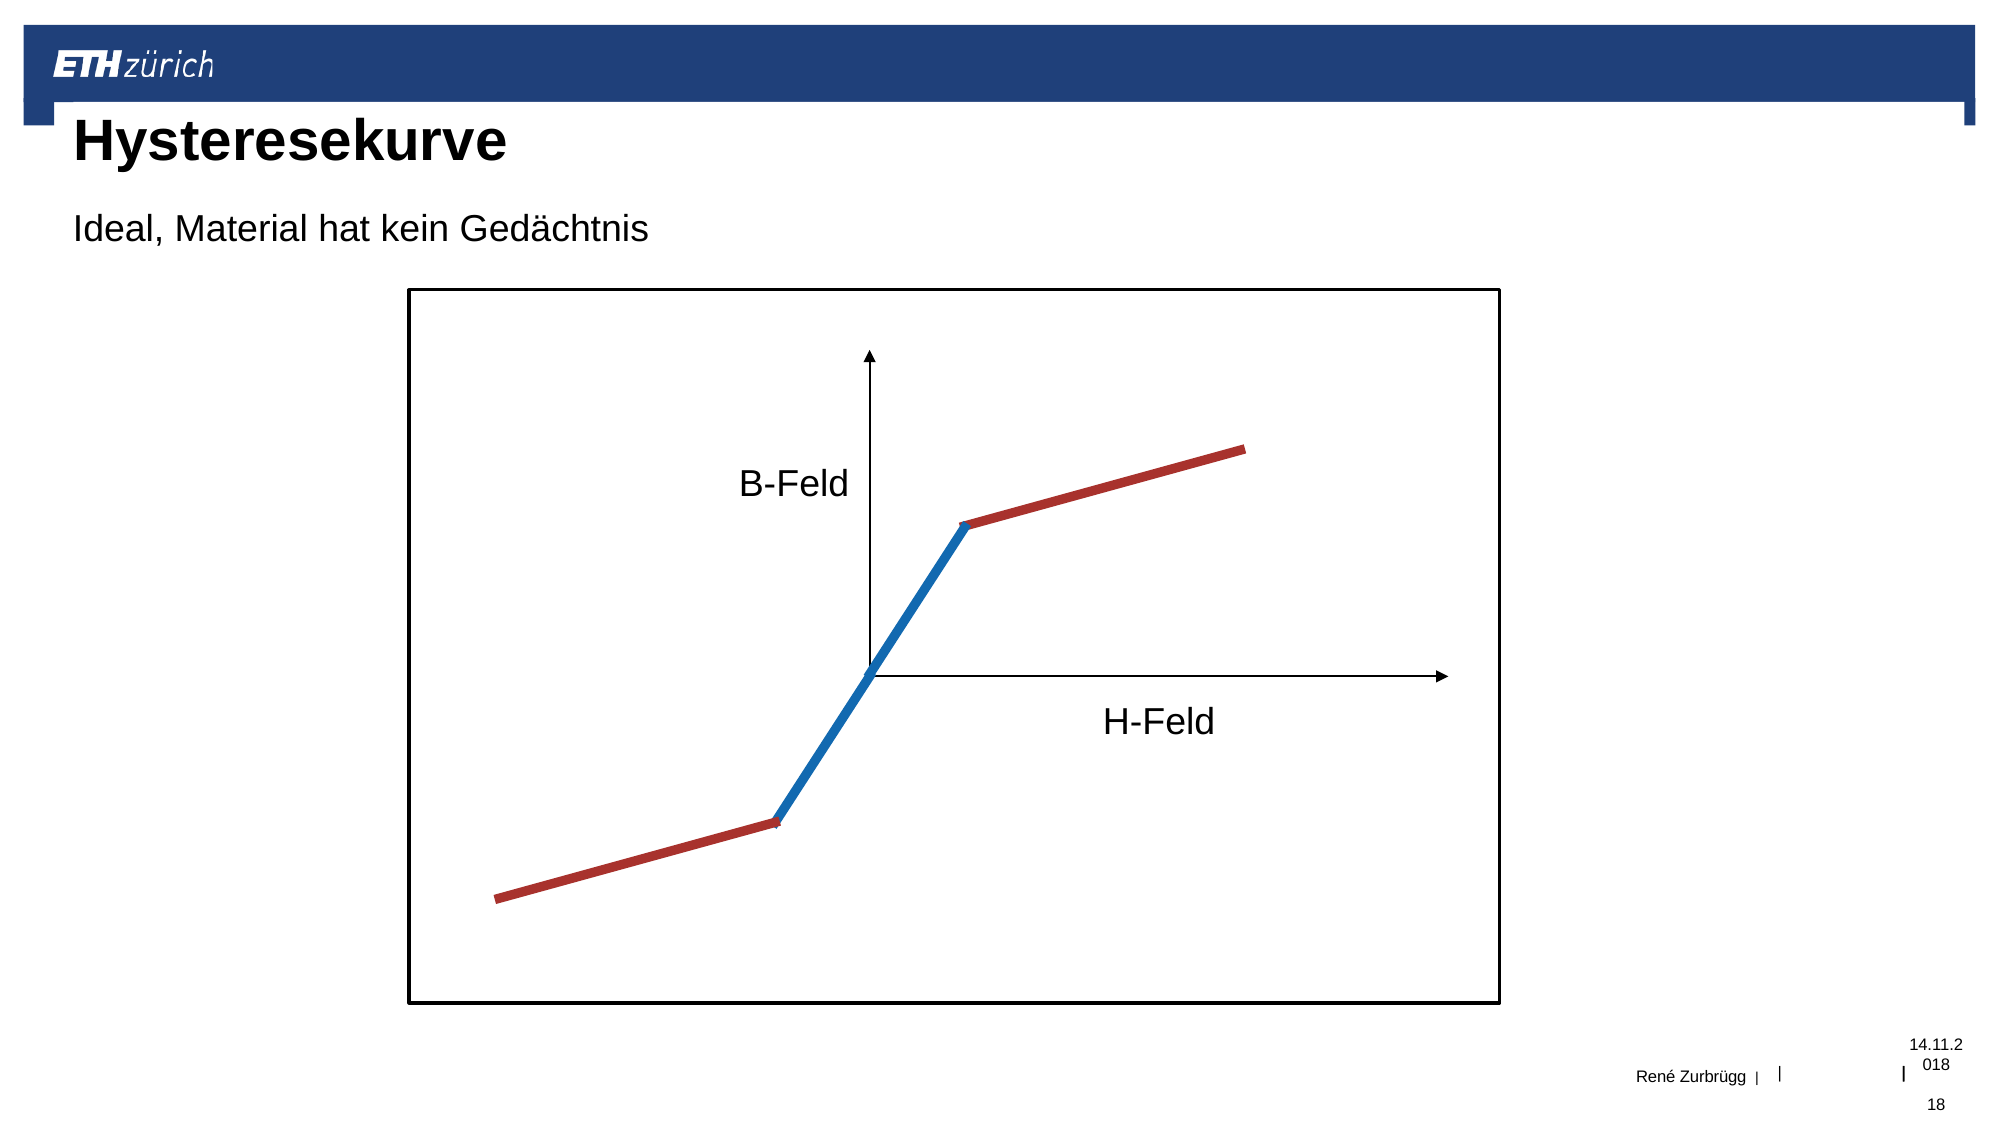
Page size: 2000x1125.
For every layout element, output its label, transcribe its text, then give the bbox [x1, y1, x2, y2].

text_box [774, 676, 870, 823]
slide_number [1906, 746, 1965, 1125]
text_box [499, 822, 776, 899]
text_box [407, 288, 1502, 1005]
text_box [964, 449, 1241, 527]
text_box | [1899, 1060, 1906, 1082]
title Hysteresekurve [73, 101, 1965, 262]
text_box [869, 527, 965, 674]
text_box Ideal, Material hat kein Gedächtnis [58, 196, 665, 257]
footer René Zurbrügg | [999, 745, 1759, 1125]
